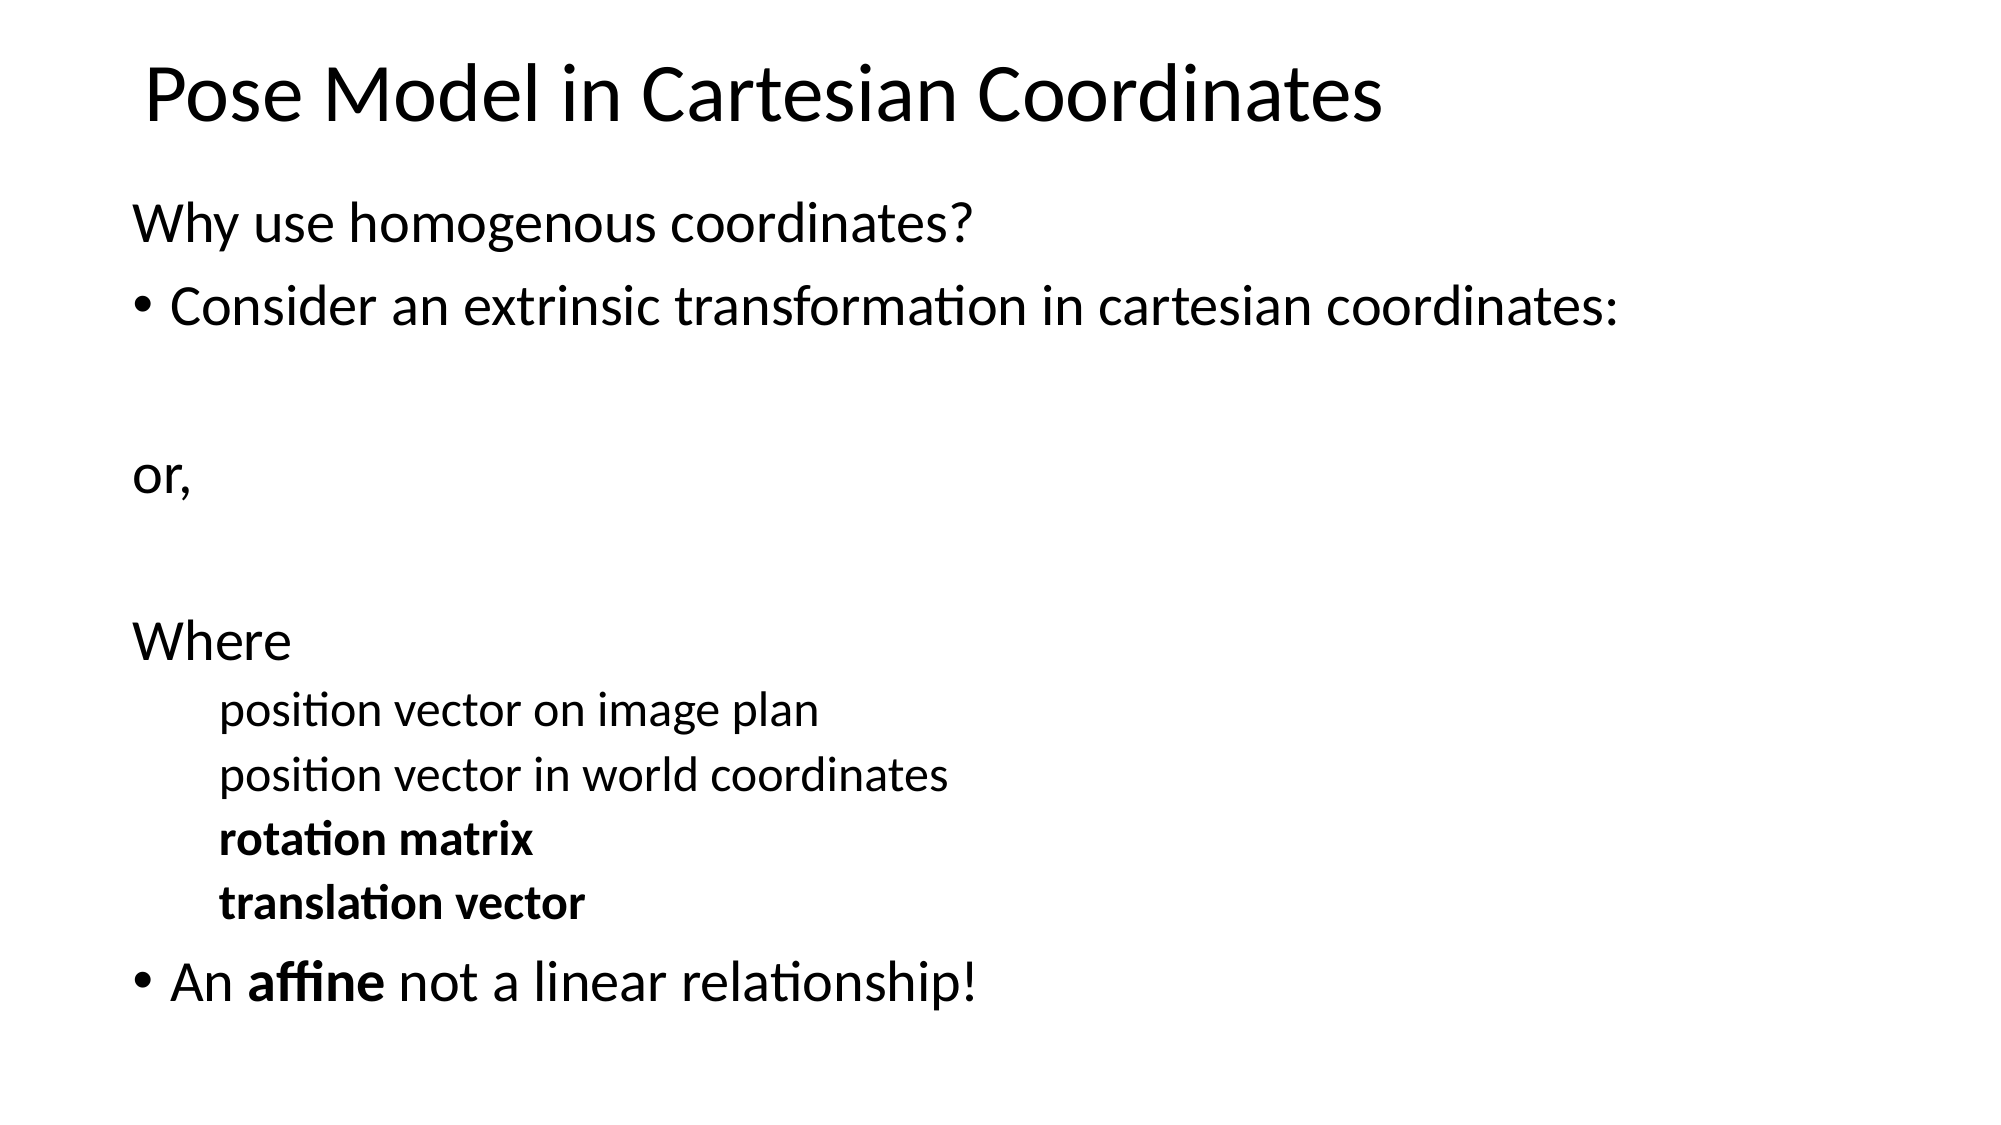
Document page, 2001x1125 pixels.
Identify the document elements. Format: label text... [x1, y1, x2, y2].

title Pose Model in Cartesian Coordinates [129, 22, 1855, 166]
